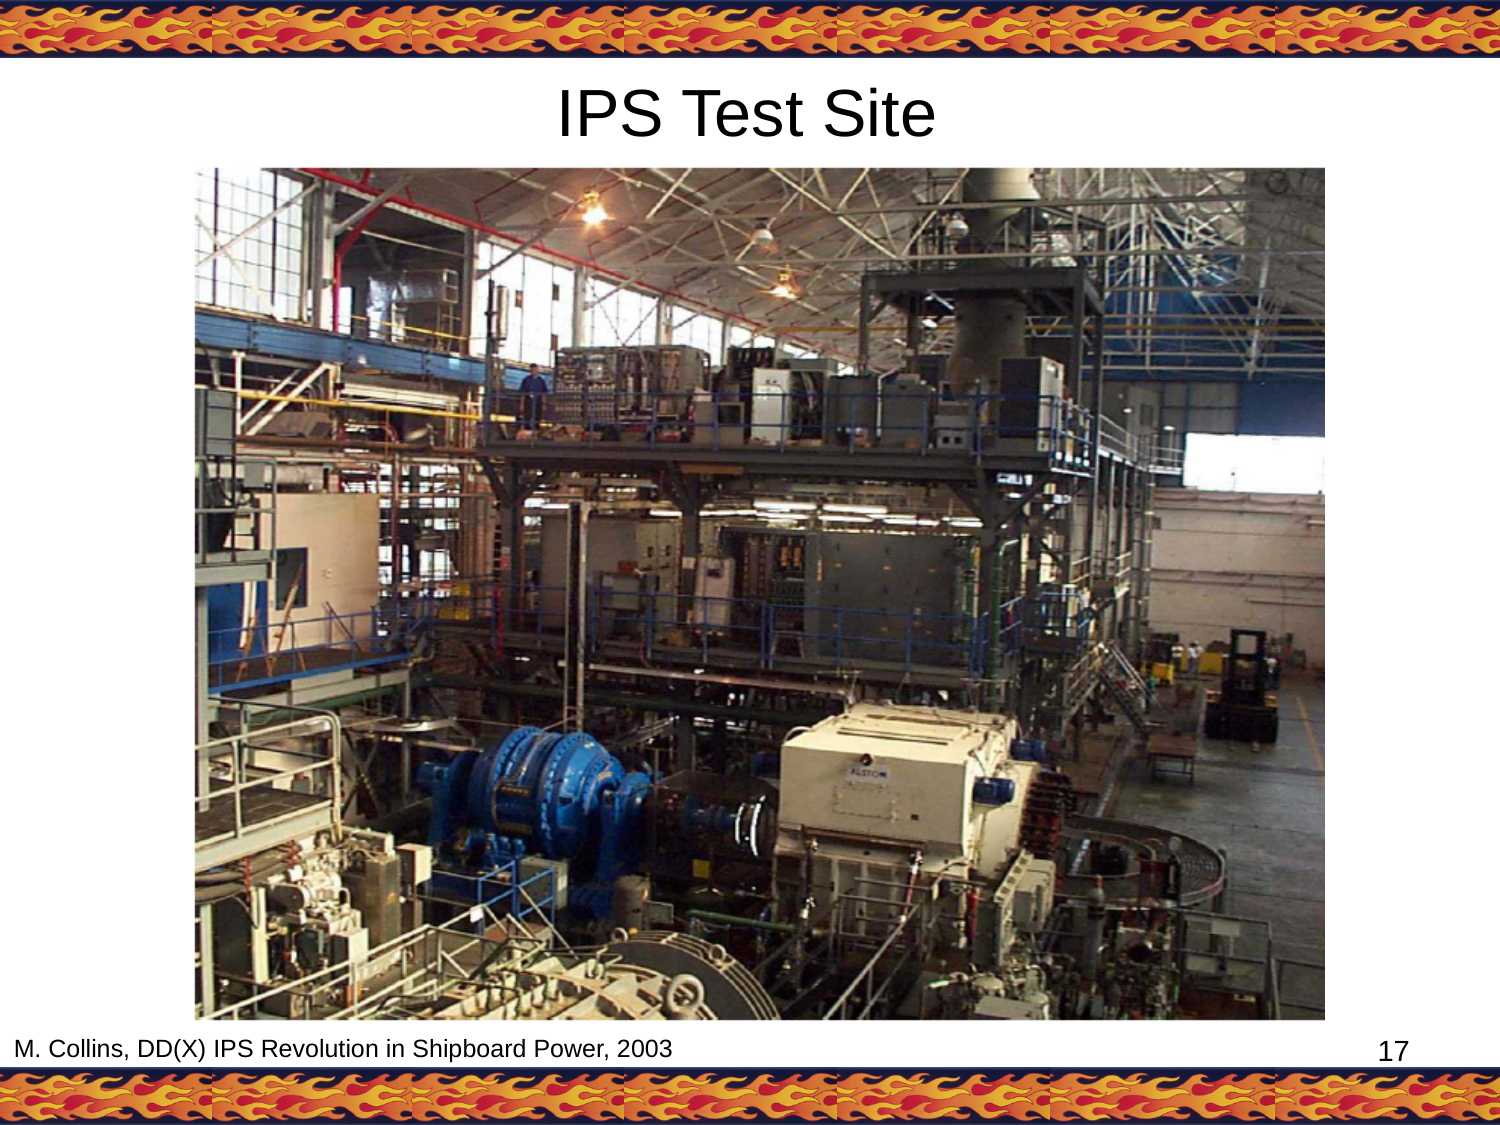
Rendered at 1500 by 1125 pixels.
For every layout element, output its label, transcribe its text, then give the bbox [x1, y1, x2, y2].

slide_number 17 [1074, 1024, 1426, 1103]
picture [0, 1067, 1500, 1125]
picture [187, 162, 1326, 1023]
text_box IPS Test Site [541, 62, 953, 158]
text_box M. Collins, DD(X) IPS Revolution in Shipboard Power, 2003 [0, 1025, 690, 1070]
picture [0, 0, 1500, 58]
